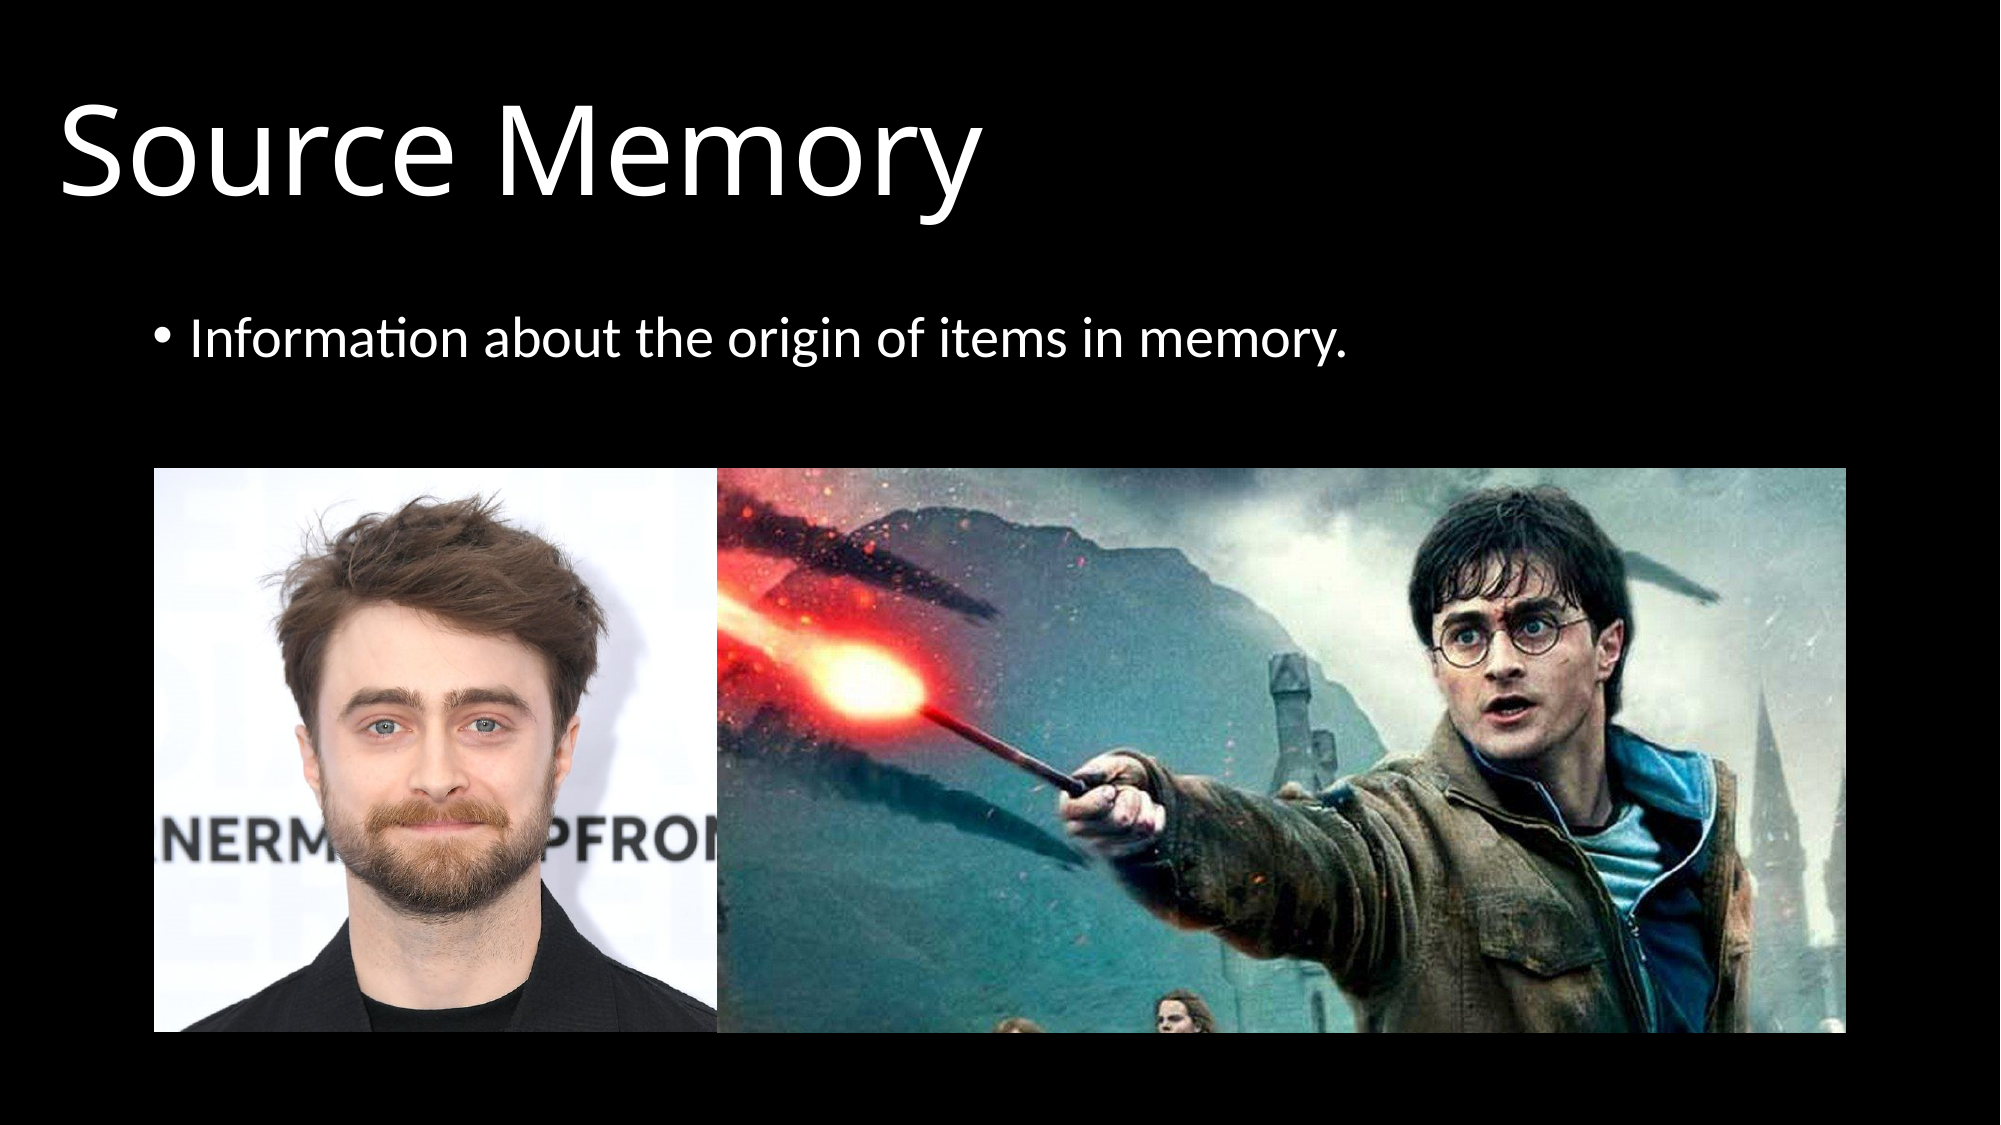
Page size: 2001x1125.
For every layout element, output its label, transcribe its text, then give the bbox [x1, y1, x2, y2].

list Information about the origin of items in memory. [137, 299, 1825, 1066]
picture [154, 468, 1846, 1033]
text_box Source Memory [0, 12, 1400, 230]
